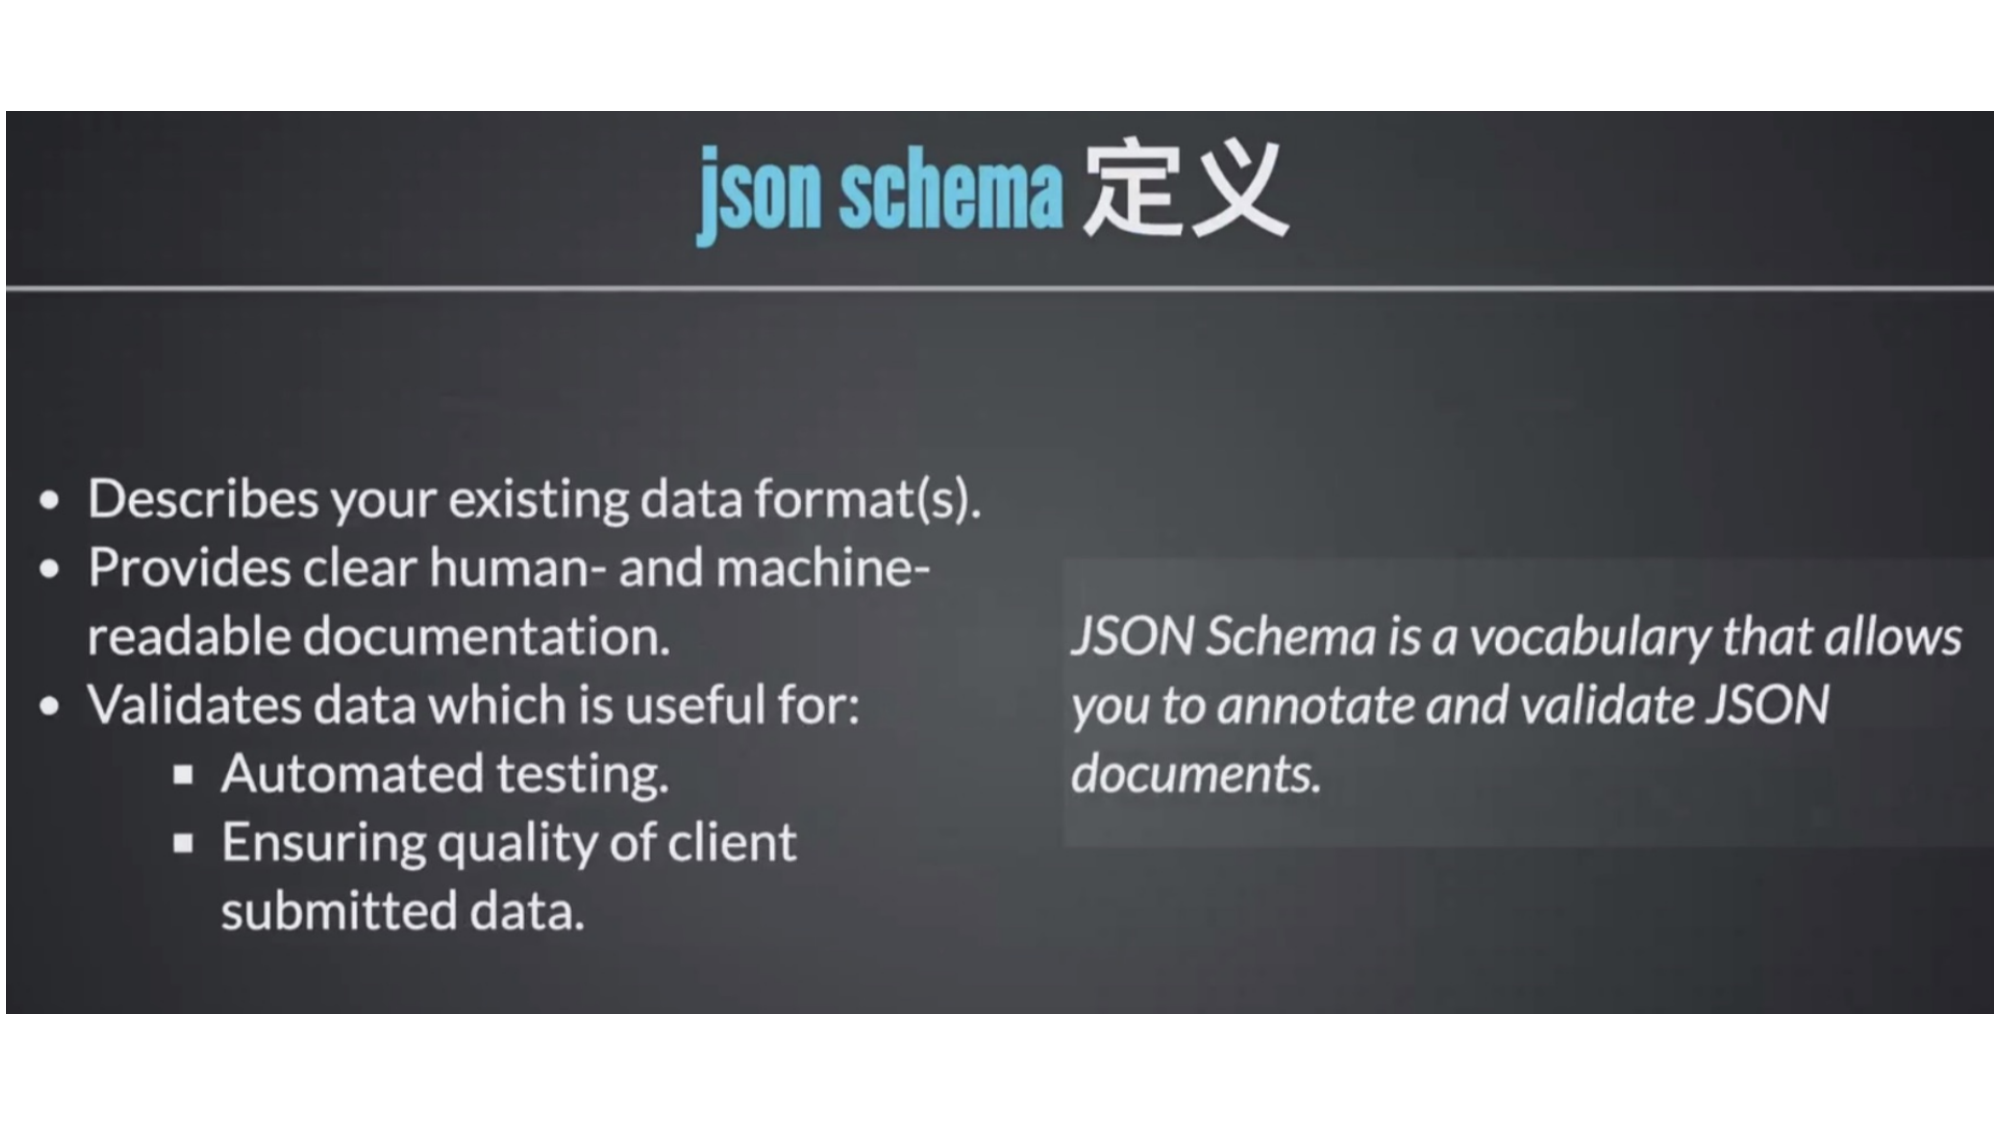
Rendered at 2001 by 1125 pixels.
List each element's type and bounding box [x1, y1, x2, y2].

picture [6, 111, 1994, 1014]
